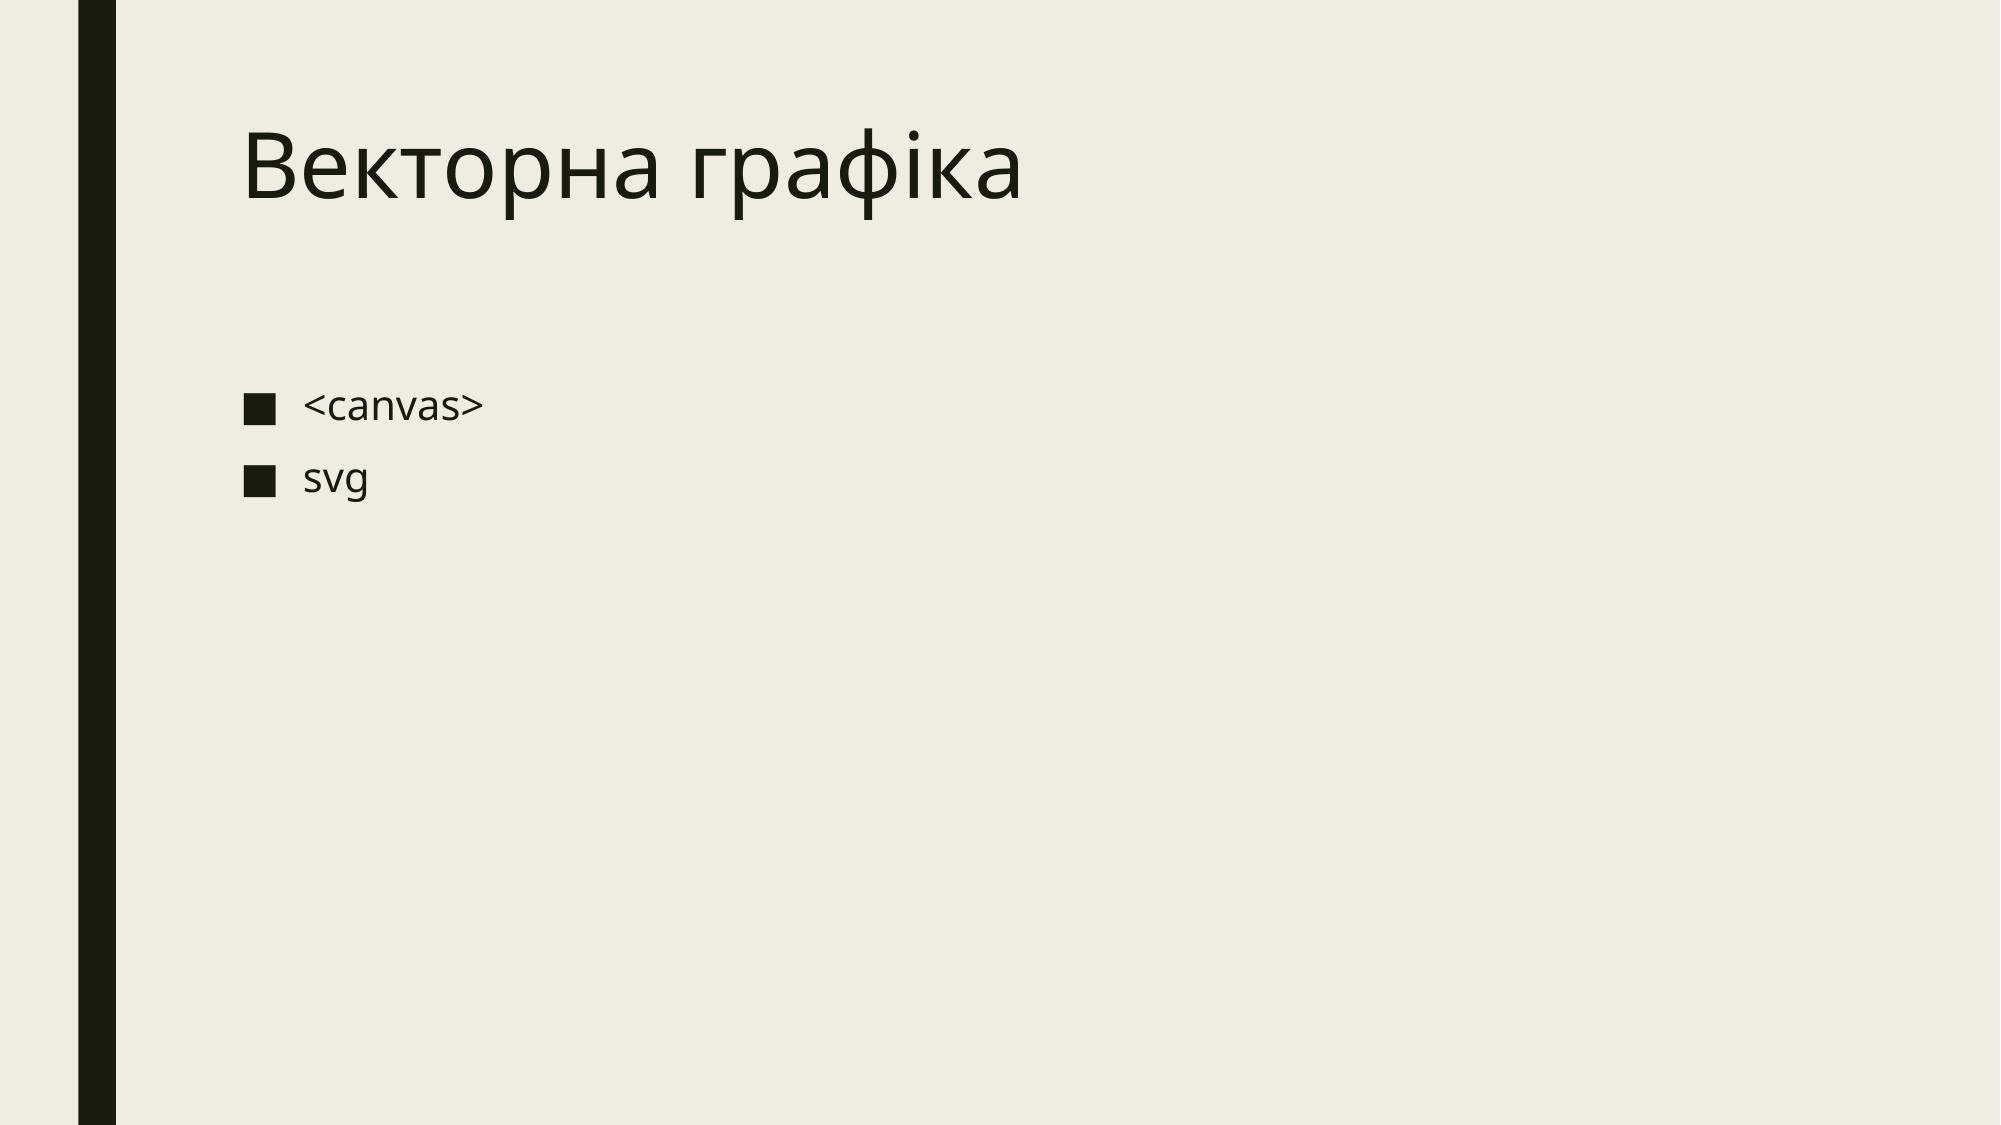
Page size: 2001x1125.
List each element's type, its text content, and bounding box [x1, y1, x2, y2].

list <canvas> svg [225, 375, 1800, 963]
title Векторна графіка [225, 112, 1800, 357]
